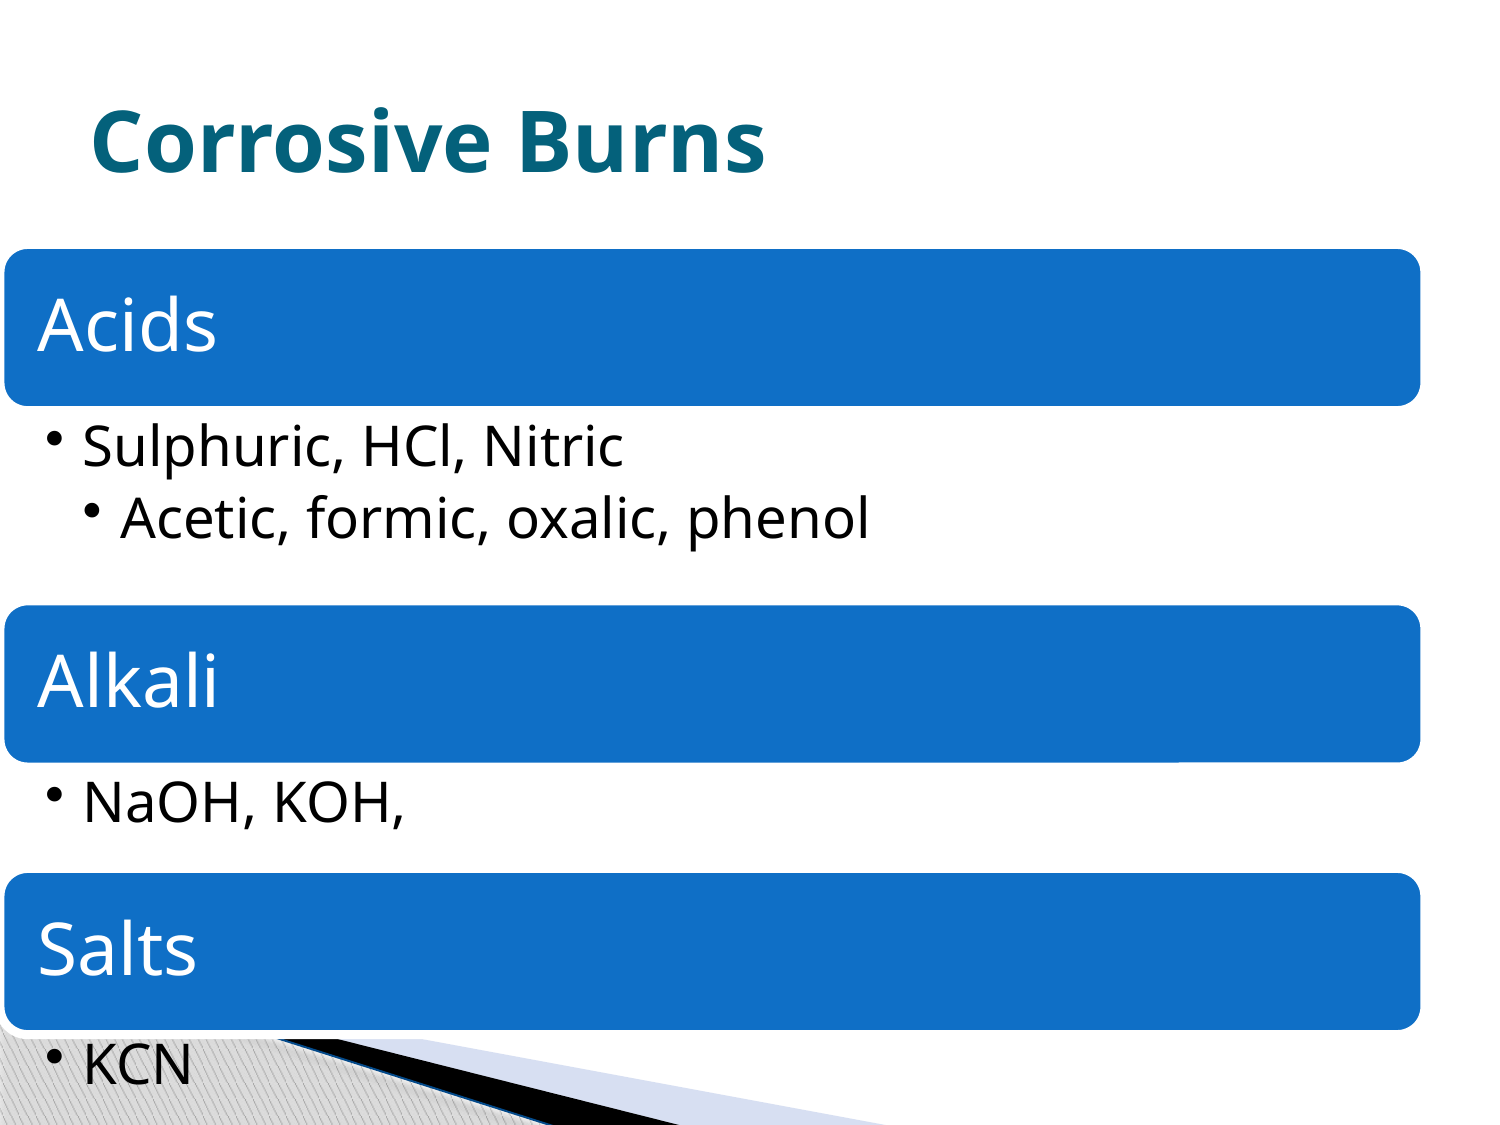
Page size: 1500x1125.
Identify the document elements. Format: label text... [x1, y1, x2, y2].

title Corrosive Burns [75, 45, 1425, 233]
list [0, 242, 1426, 1125]
